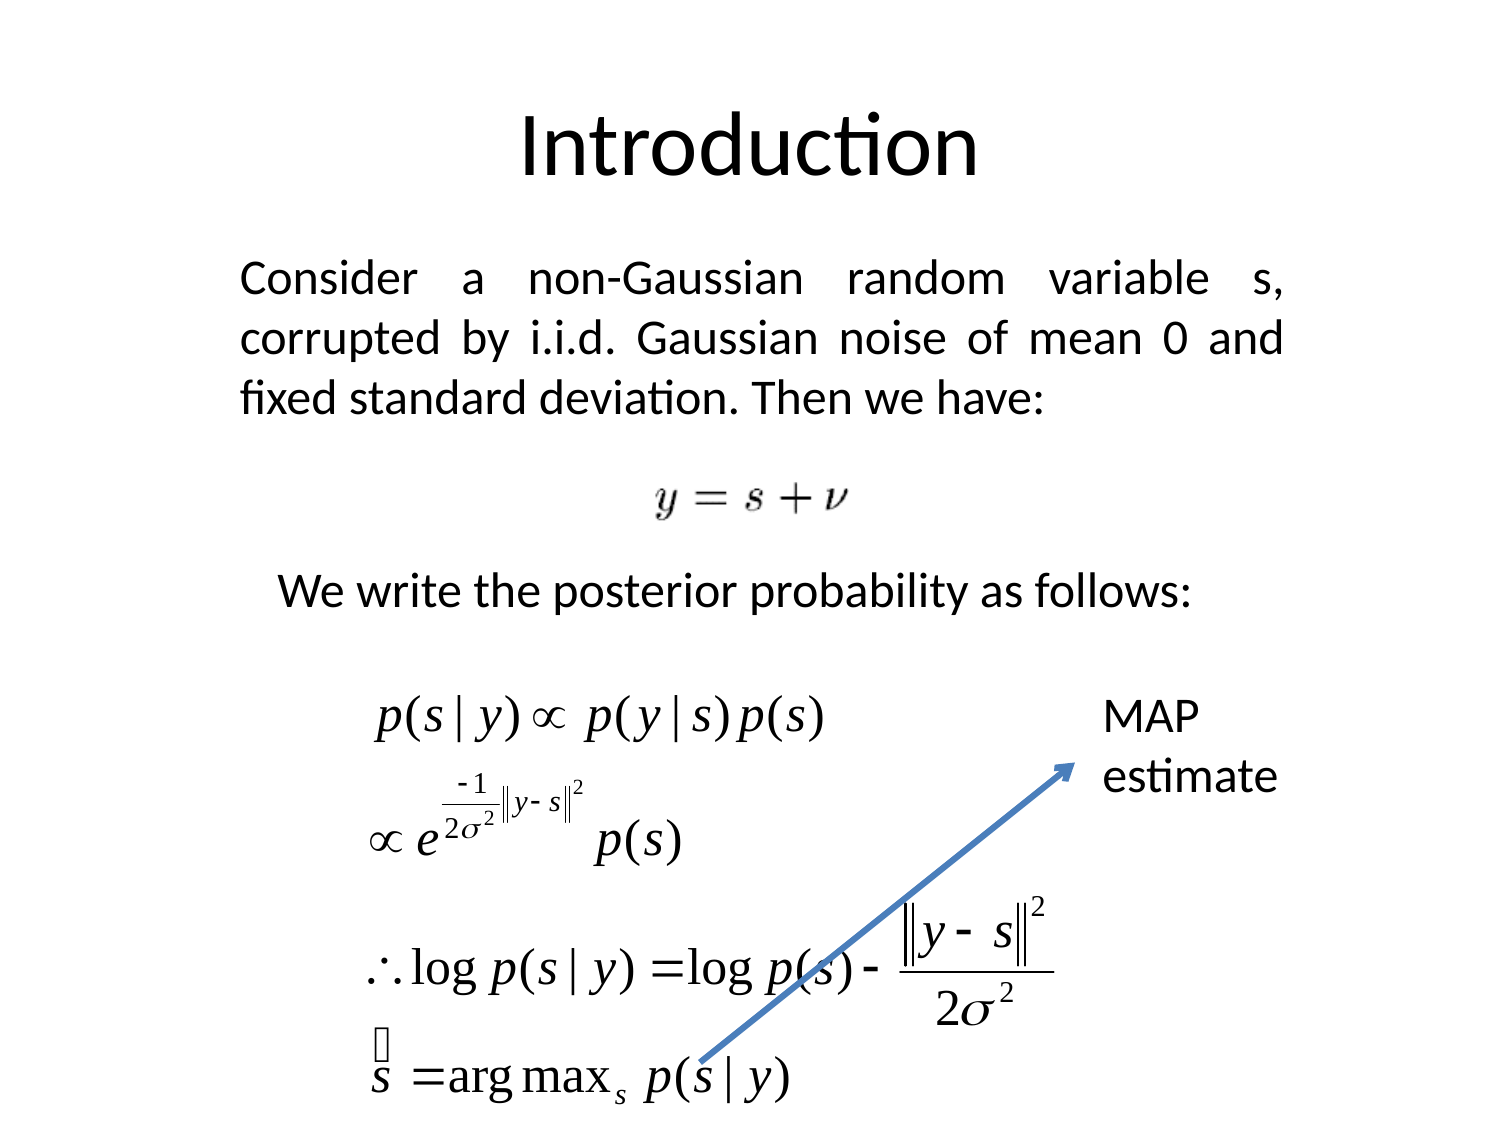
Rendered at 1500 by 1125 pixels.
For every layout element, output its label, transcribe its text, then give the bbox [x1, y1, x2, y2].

text_box MAP estimate [1087, 674, 1400, 810]
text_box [699, 762, 1076, 1063]
text_box Consider a non-Gaussian random variable s, corrupted by i.i.d. Gaussian noise of mean 0 and fixed standard deviation. Then we have: [225, 237, 1300, 433]
text_box We write the posterior probability as follows: [262, 549, 1338, 625]
title Introduction [75, 45, 1425, 233]
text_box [362, 684, 1063, 1117]
picture [637, 462, 871, 530]
